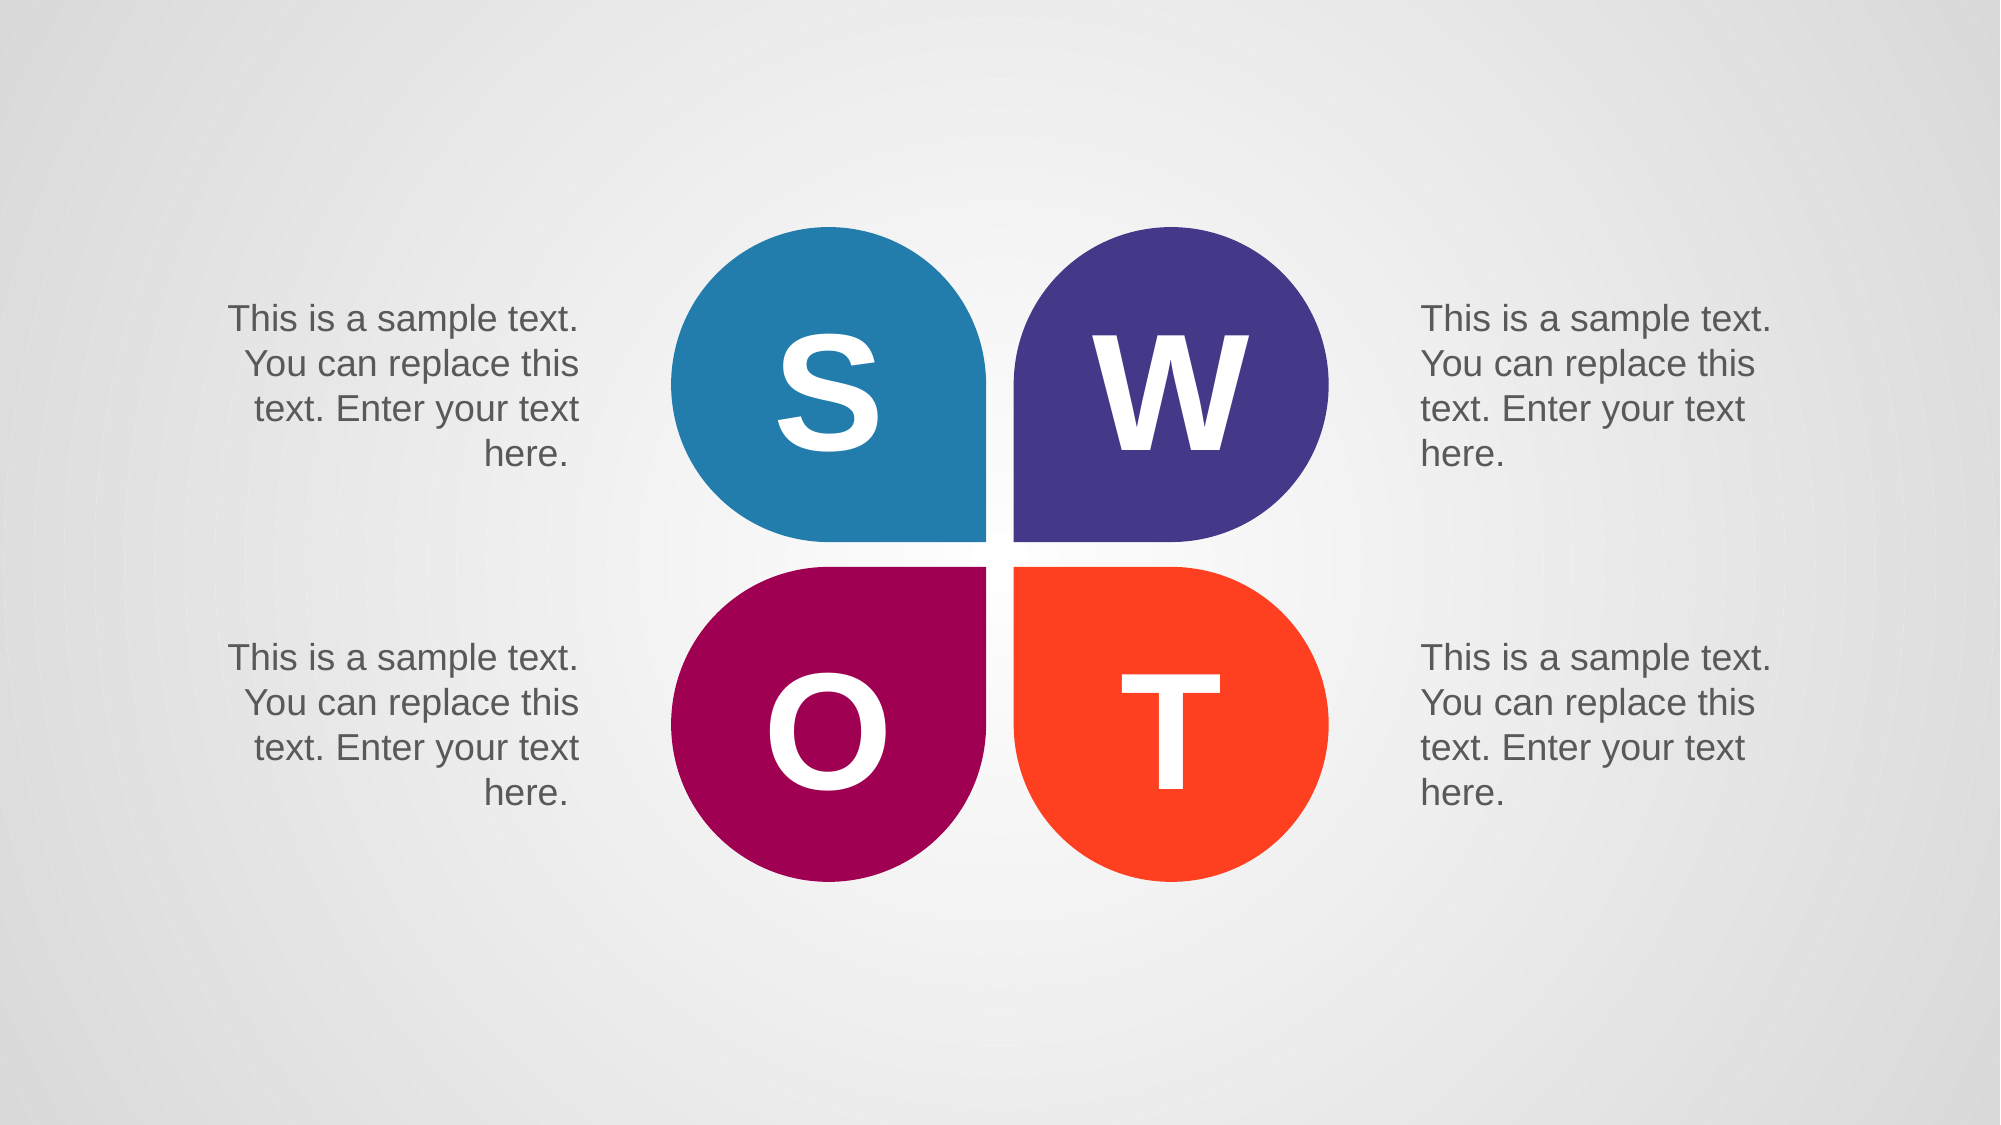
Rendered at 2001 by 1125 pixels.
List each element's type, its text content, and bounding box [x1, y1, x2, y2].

text_box This is a sample text. You can replace this text. Enter your text here. [1405, 625, 1821, 821]
text_box This is a sample text. You can replace this text. Enter your text here. [179, 625, 595, 821]
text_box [671, 227, 1329, 882]
text_box This is a sample text. You can replace this text. Enter your text here. [179, 286, 595, 481]
text_box This is a sample text. You can replace this text. Enter your text here. [1405, 286, 1821, 481]
